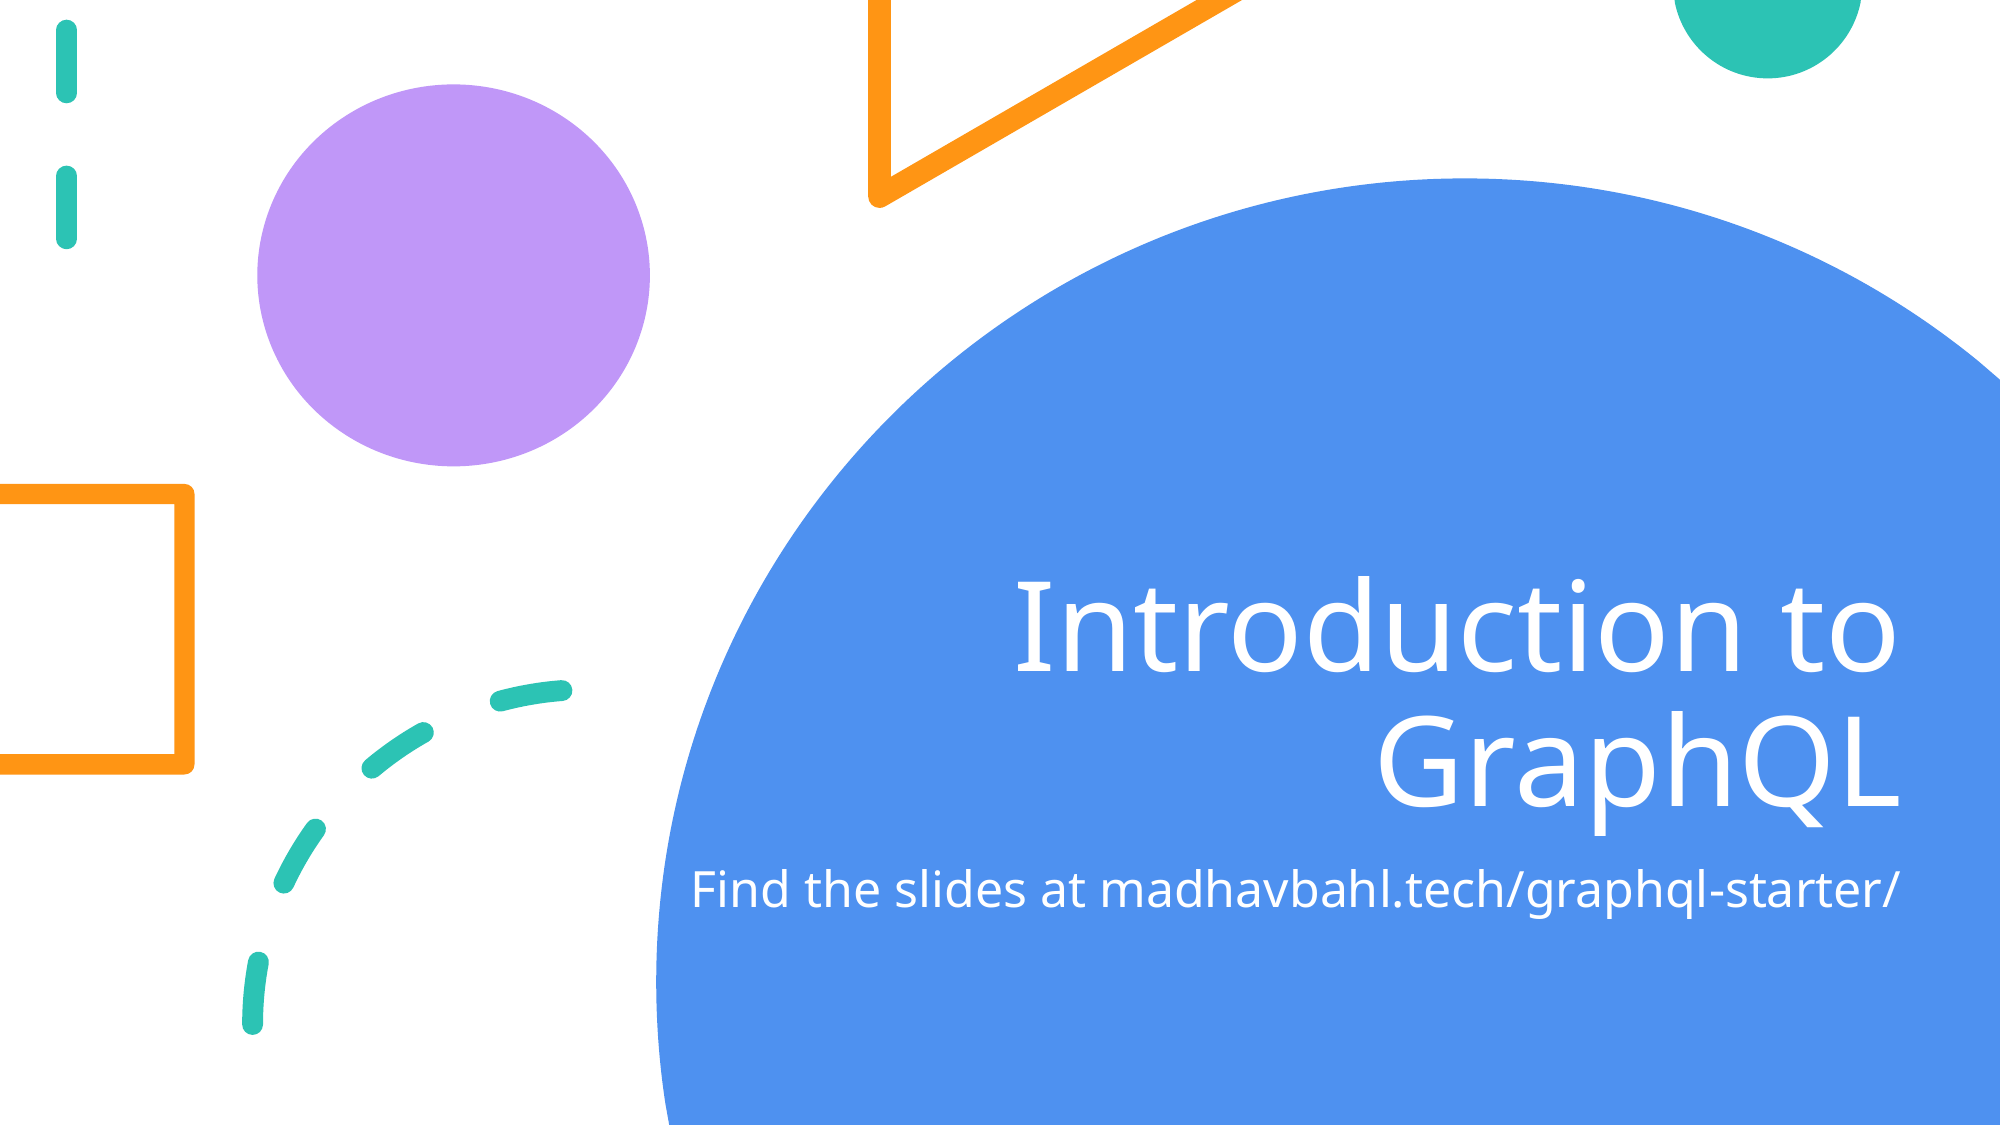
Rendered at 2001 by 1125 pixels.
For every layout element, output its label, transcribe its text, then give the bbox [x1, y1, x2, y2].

title Introduction to GraphQL [703, 450, 1917, 842]
subtitle Find the slides at madhavbahl.tech/graphql-starter/ [657, 856, 1917, 1020]
